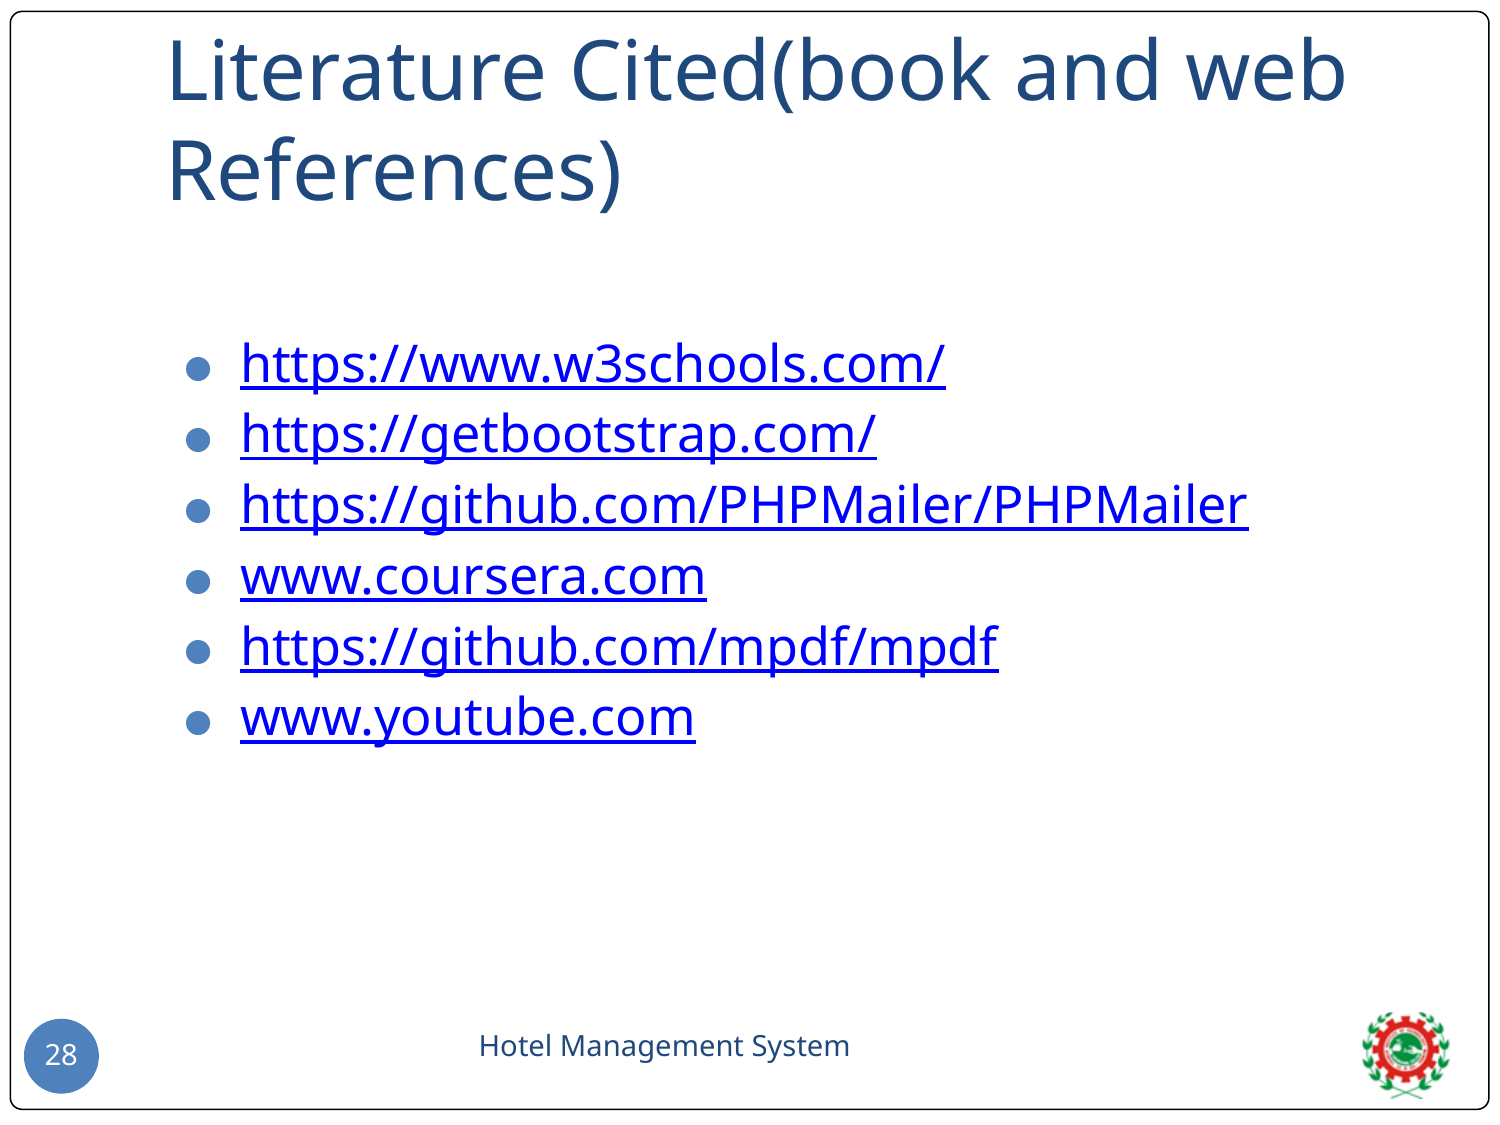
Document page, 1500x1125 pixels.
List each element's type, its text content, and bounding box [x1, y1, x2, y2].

picture [1362, 1012, 1451, 1099]
text_box ‹#› [23, 1018, 99, 1094]
title Literature Cited(book and web References) [150, 45, 1425, 233]
text_box Hotel Management System [433, 1007, 1084, 1083]
list https://www.w3schools.com/ https://getbootstrap.com/ https://github.com/PHPMailer/PHPMailer www.coursera.com https://github.com/mpdf/mpdf www.youtube.com [150, 237, 1425, 988]
